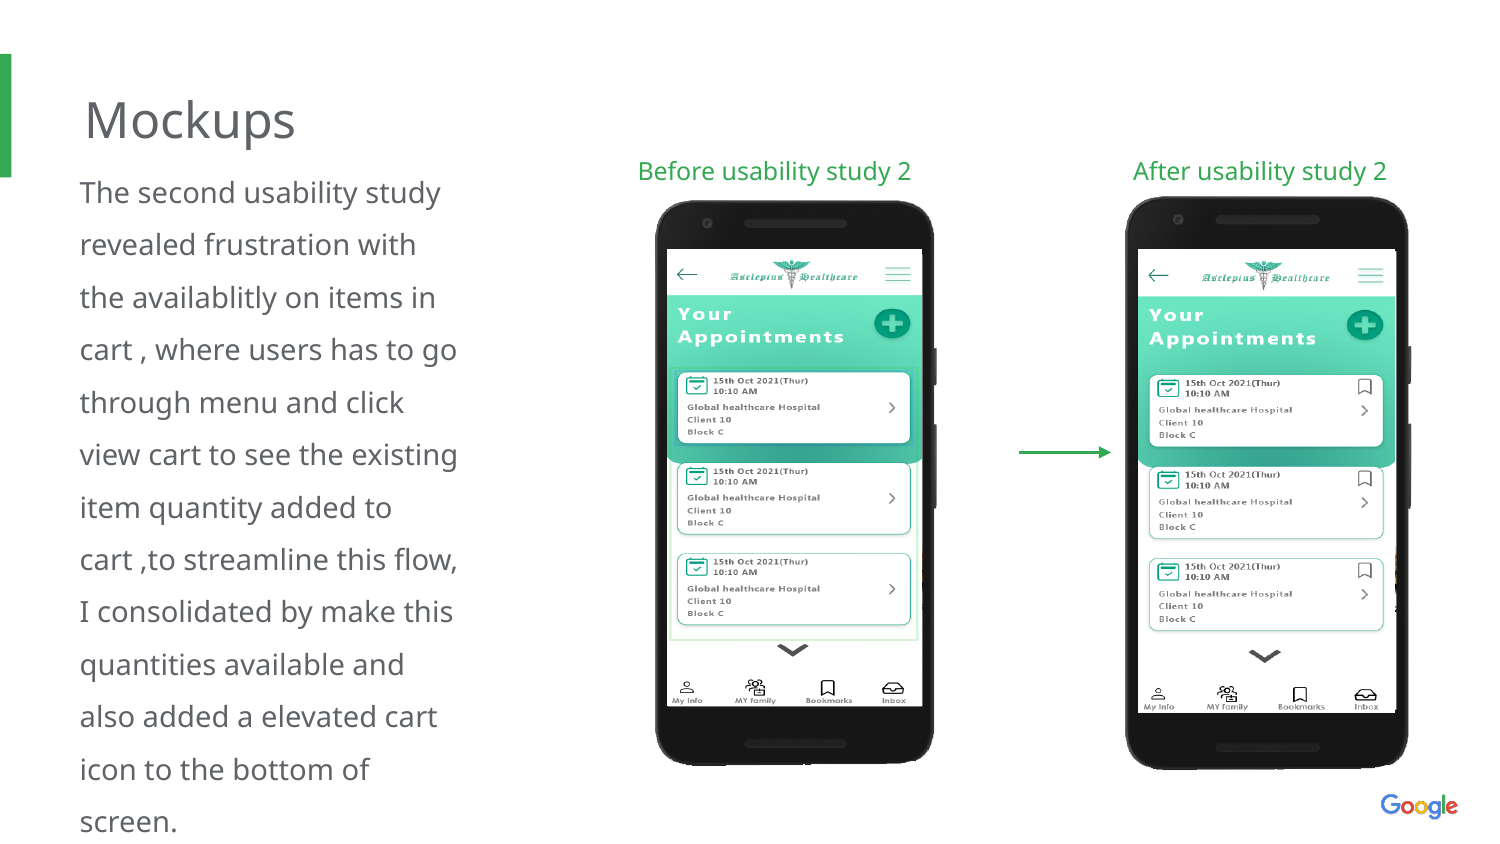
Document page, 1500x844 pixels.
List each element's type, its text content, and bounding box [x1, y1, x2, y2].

text_box The second usability study revealed frustration with the availablitly on items in cart , where users has to go through menu and click view cart to see the existing item quantity added to cart ,to streamline this flow, I consolidated by make this quantities available and also added a elevated cart icon to the bottom of screen. [79, 141, 477, 844]
picture [1381, 794, 1458, 820]
picture [1110, 186, 1425, 793]
text_box Mockups [84, 73, 1234, 164]
picture [637, 186, 951, 783]
text_box Before usability study 2 [581, 139, 968, 235]
text_box After usability study 2 [1067, 139, 1454, 235]
